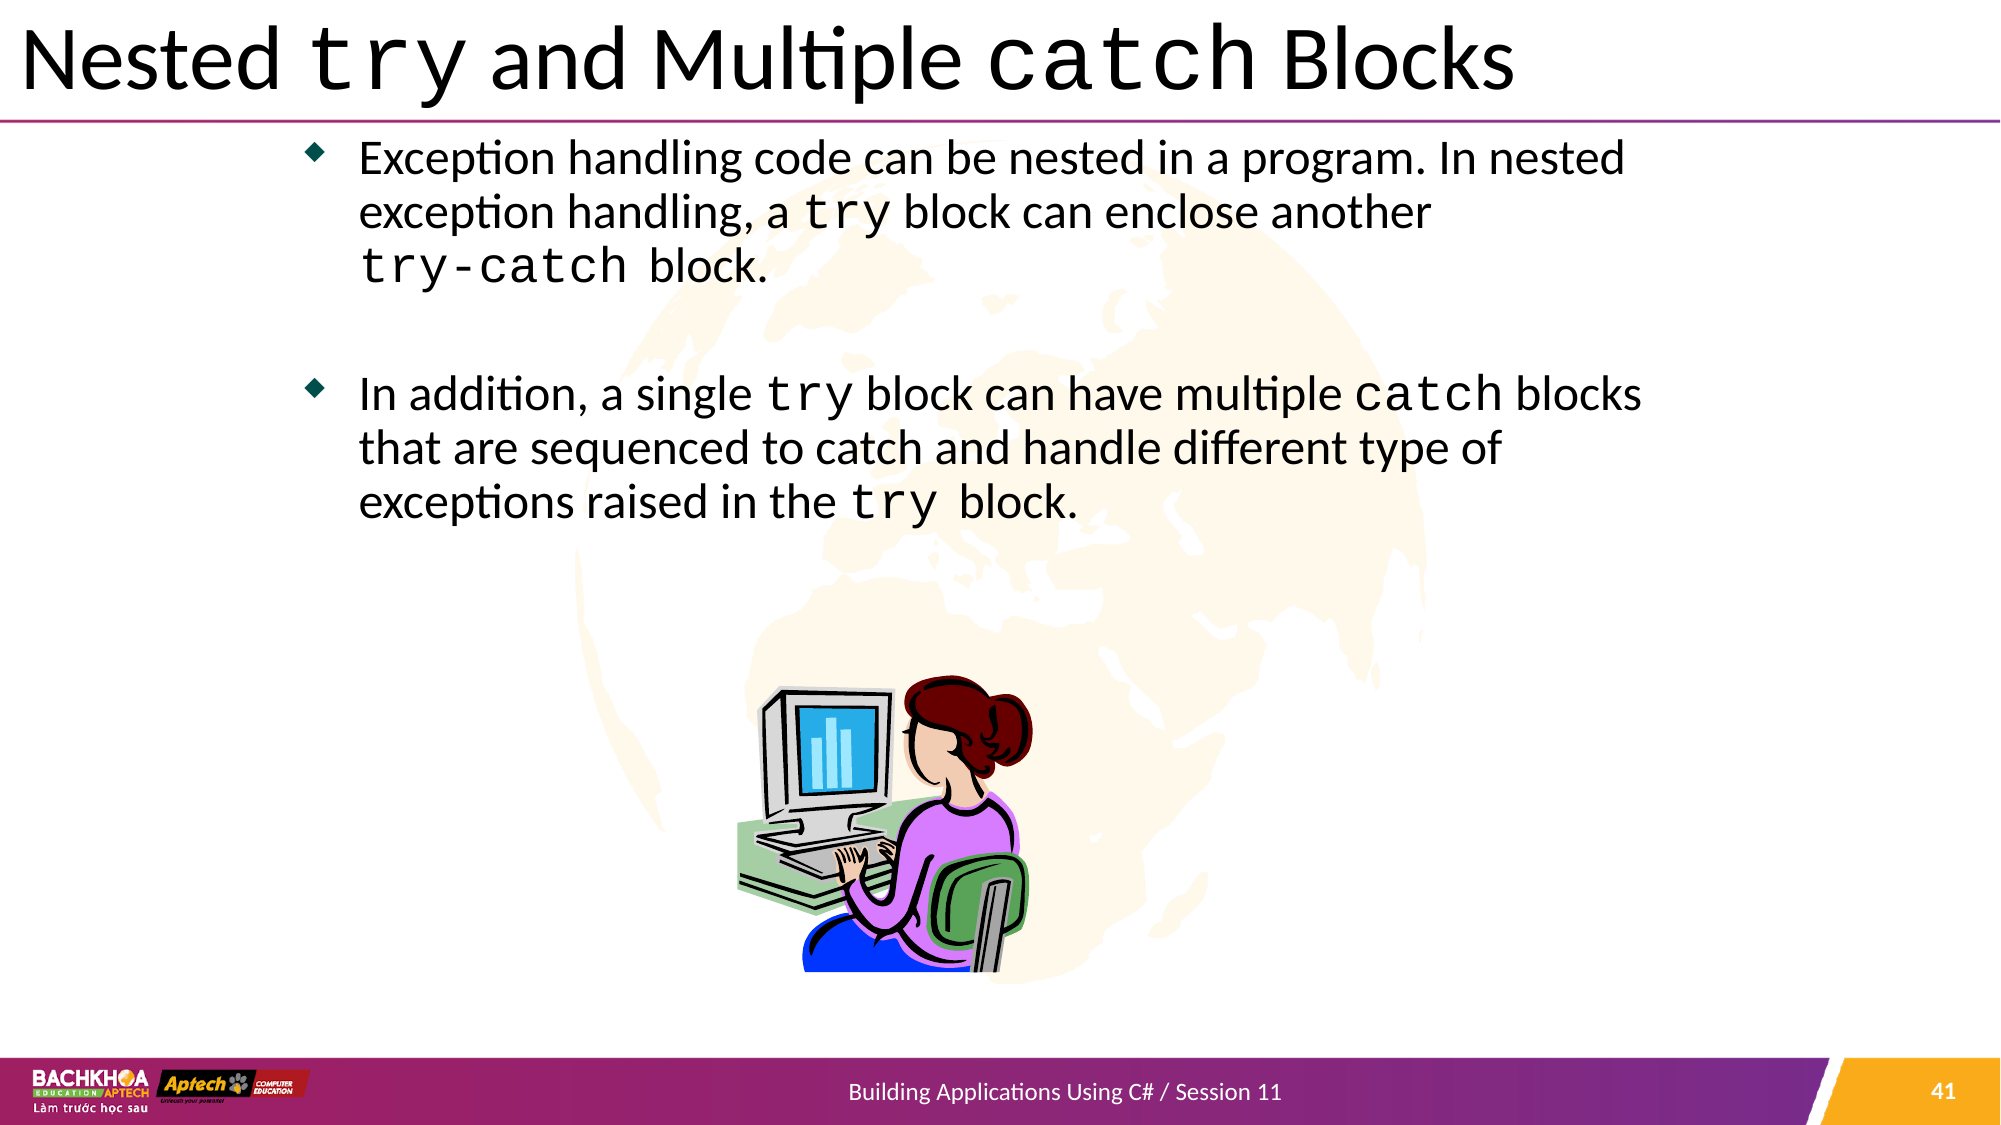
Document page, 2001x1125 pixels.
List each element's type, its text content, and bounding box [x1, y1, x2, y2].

slide_number 41 [1899, 1059, 1988, 1120]
picture [0, 0, 2001, 1125]
text_box Exception handling code can be nested in a program. In nested exception handling, a try block can enclose another try-catch block. In addition, a single try block can have multiple catch blocks that are sequenced to catch and handle different type of exceptions raised in the try block. [287, 124, 1663, 1050]
title Nested try and Multiple catch Blocks [5, 3, 1993, 116]
footer Building Applications Using C# / Session 11 [324, 1060, 1813, 1120]
